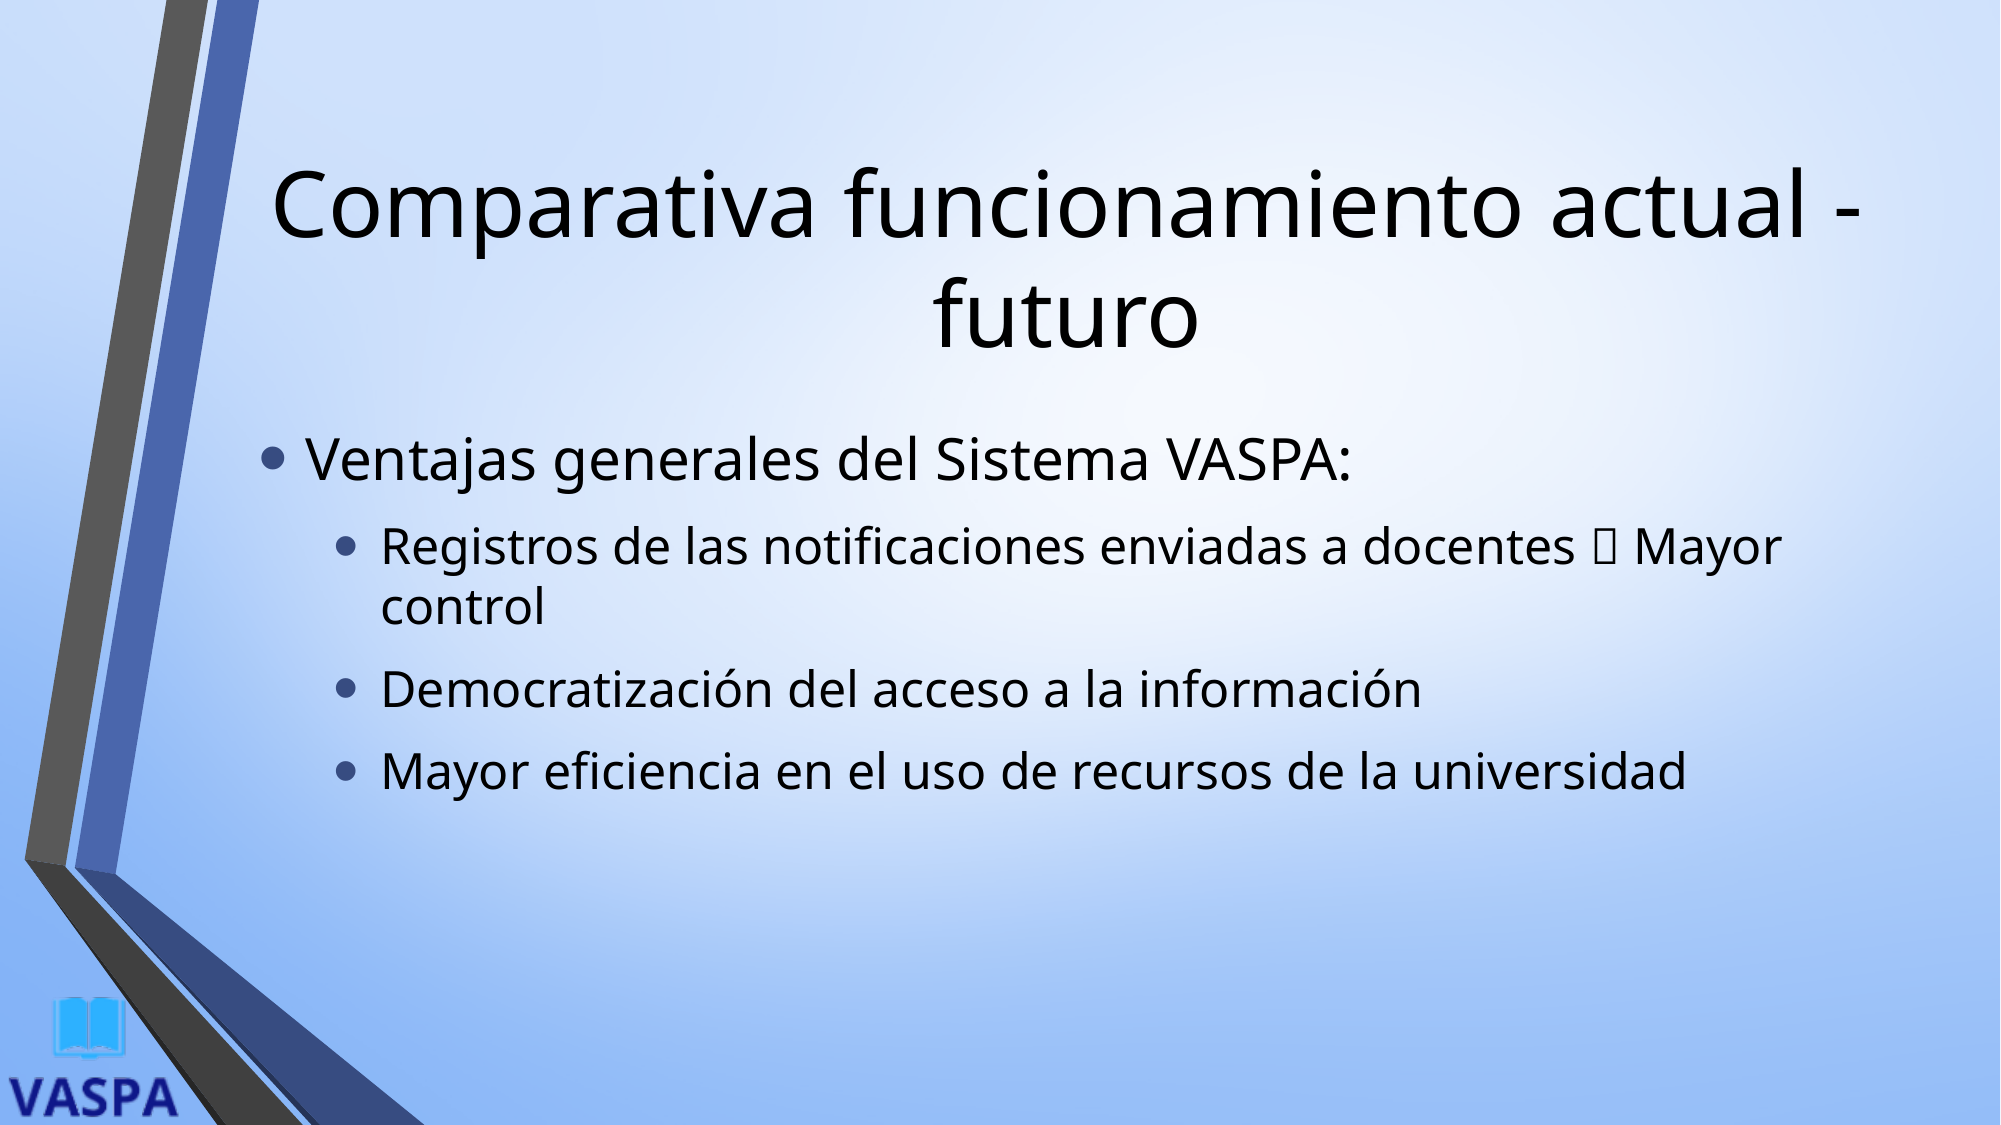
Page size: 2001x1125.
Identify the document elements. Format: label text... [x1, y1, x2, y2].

list Ventajas generales del Sistema VASPA: Registros de las notificaciones enviadas a docentes  Mayor control Democratización del acceso a la información Mayor eficiencia en el uso de recursos de la universidad [243, 437, 1887, 950]
picture [0, 962, 188, 1125]
title Comparativa funcionamiento actual - futuro [205, 112, 1930, 400]
